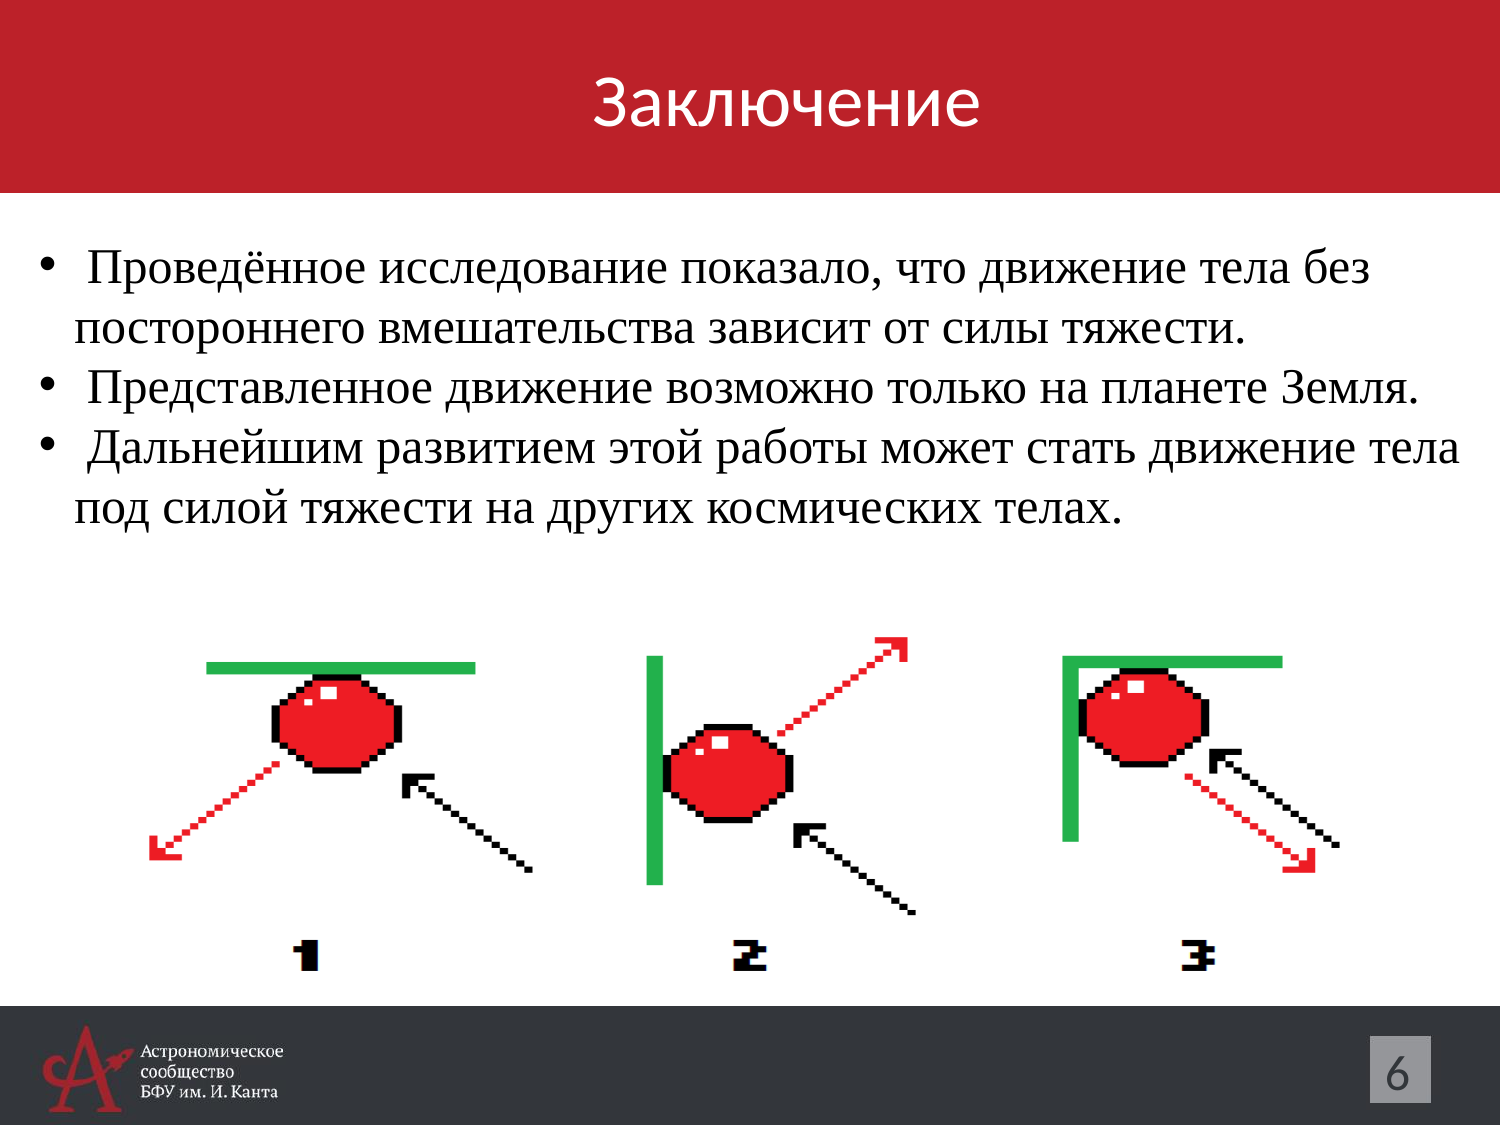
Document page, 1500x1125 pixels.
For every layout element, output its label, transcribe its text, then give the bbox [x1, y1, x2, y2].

picture [0, 0, 1500, 1125]
title Заключение [75, 3, 1425, 191]
slide_number 6 [1364, 1035, 1425, 1106]
